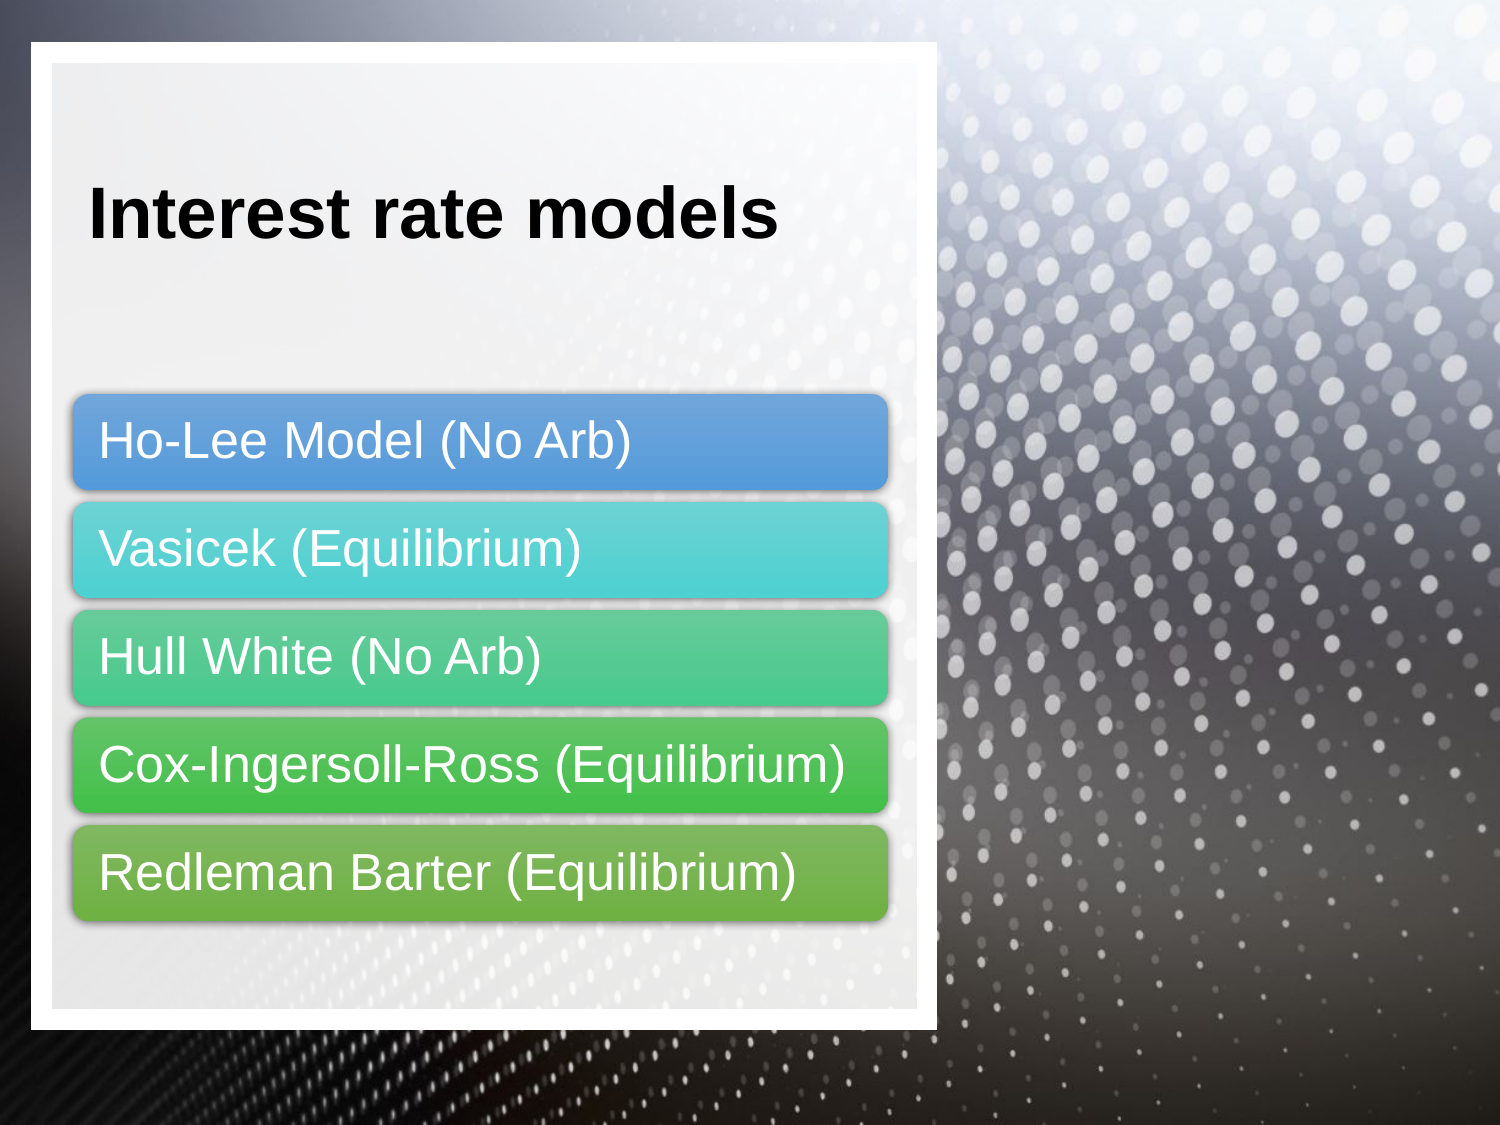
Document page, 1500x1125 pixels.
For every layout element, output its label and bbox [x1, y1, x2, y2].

picture [0, 0, 1500, 1125]
list [73, 348, 888, 968]
